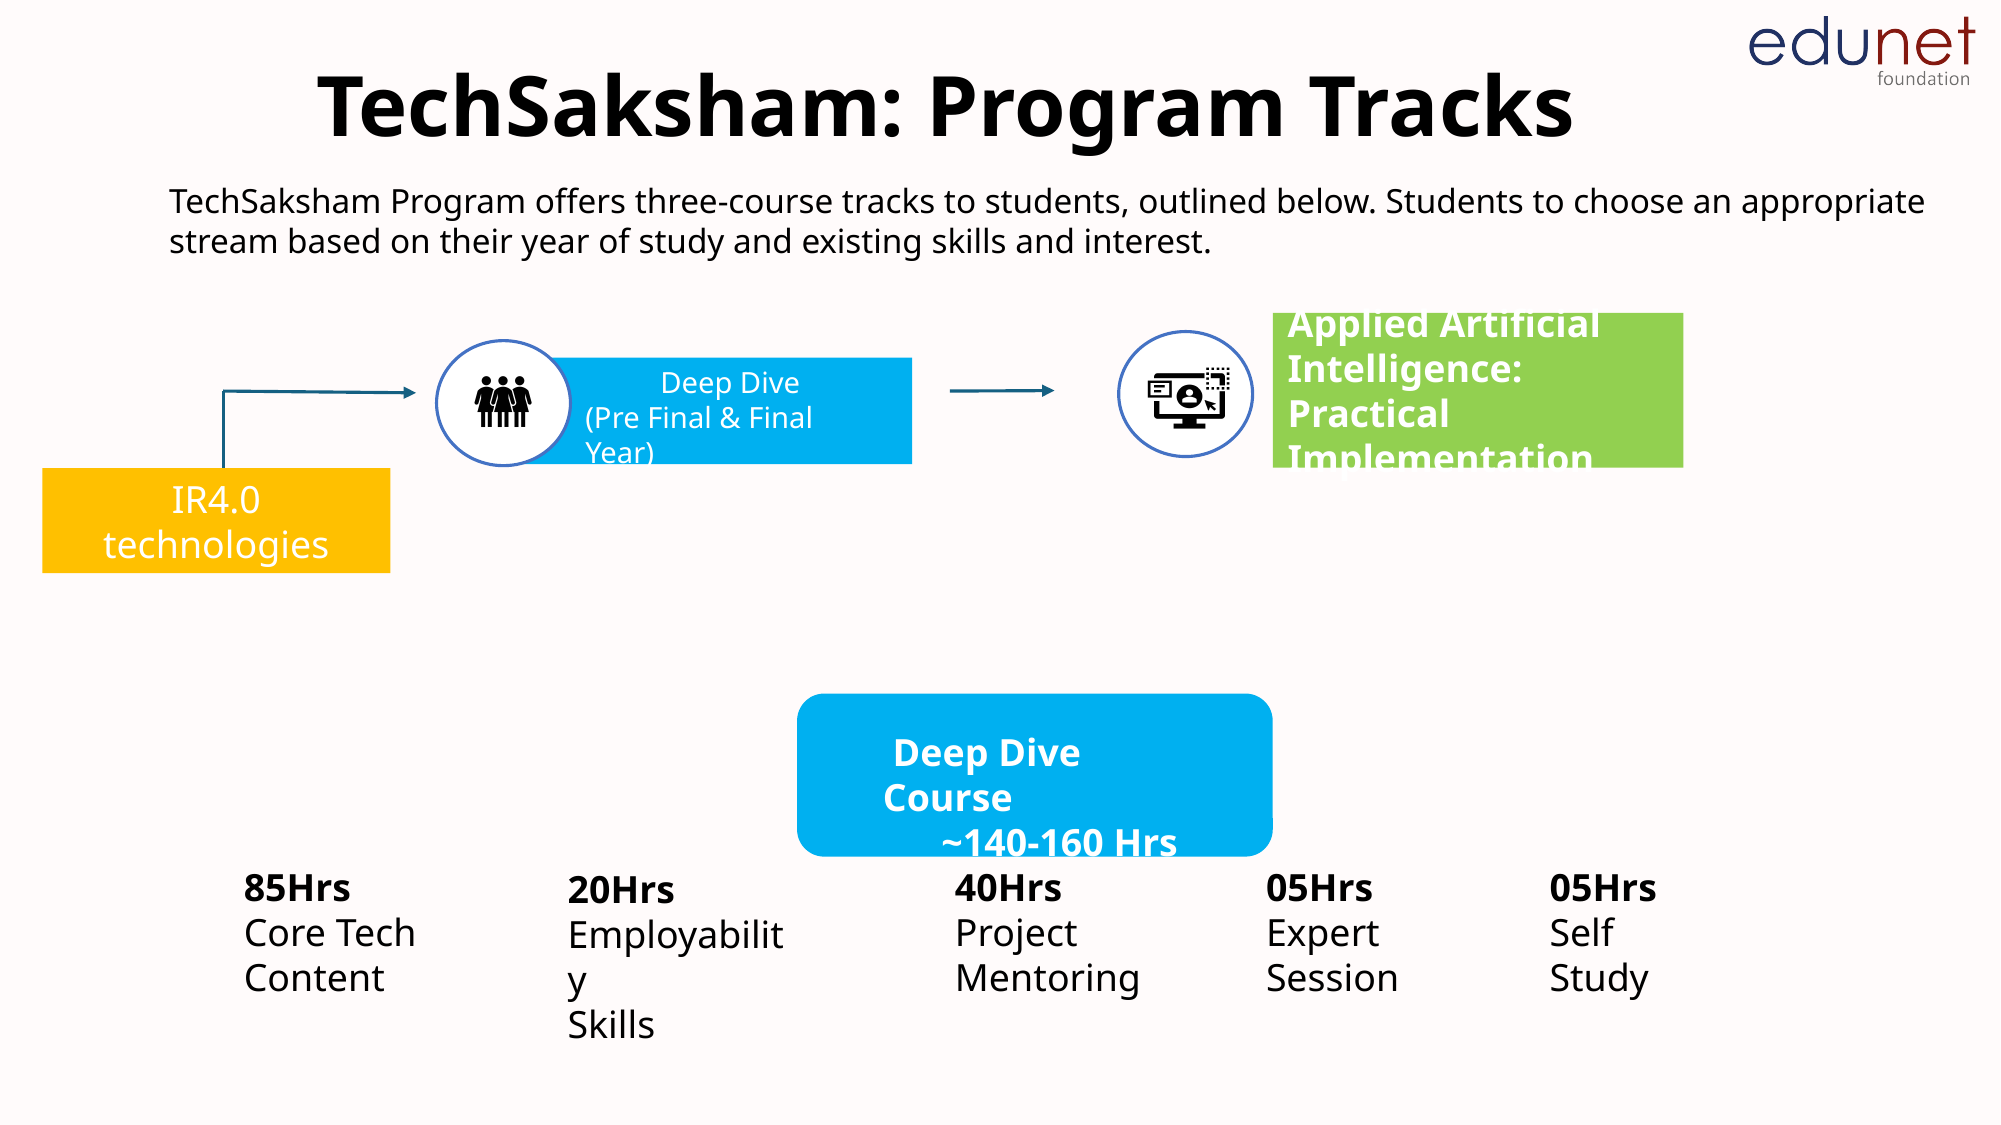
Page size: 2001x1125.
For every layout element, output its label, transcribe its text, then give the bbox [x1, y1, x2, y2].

text_box [1117, 329, 1255, 459]
text_box 40Hrs Project Mentoring [939, 856, 1160, 1007]
picture [471, 370, 536, 433]
text_box TechSaksham: Program Tracks [312, 52, 1580, 153]
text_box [224, 390, 417, 394]
text_box [795, 691, 1275, 859]
picture [1146, 361, 1231, 439]
text_box 05Hrs Expert Session [1251, 856, 1472, 1007]
text_box 85Hrs Core Tech Content [228, 856, 449, 1007]
text_box [884, 356, 914, 466]
text_box IR4.0 technologies [41, 467, 392, 575]
text_box [434, 339, 570, 468]
text_box 05Hrs Self Study [1534, 856, 1755, 1007]
text_box 20Hrs Employability Skills [552, 858, 819, 1054]
text_box [522, 422, 570, 466]
text_box Applied Artificial Intelligence: Practical Implementation [1271, 311, 1685, 469]
text_box [552, 356, 570, 384]
text_box TechSaksham Program offers three-course tracks to students, outlined below. Students to choose an appropriate stream based on their year of study and existing skills and interest. [109, 174, 1949, 265]
text_box Deep Dive (Pre Final & Final Year) [570, 356, 884, 477]
picture [1743, 13, 1979, 91]
text_box Deep Dive Course ~140-160 Hrs [867, 721, 1231, 872]
